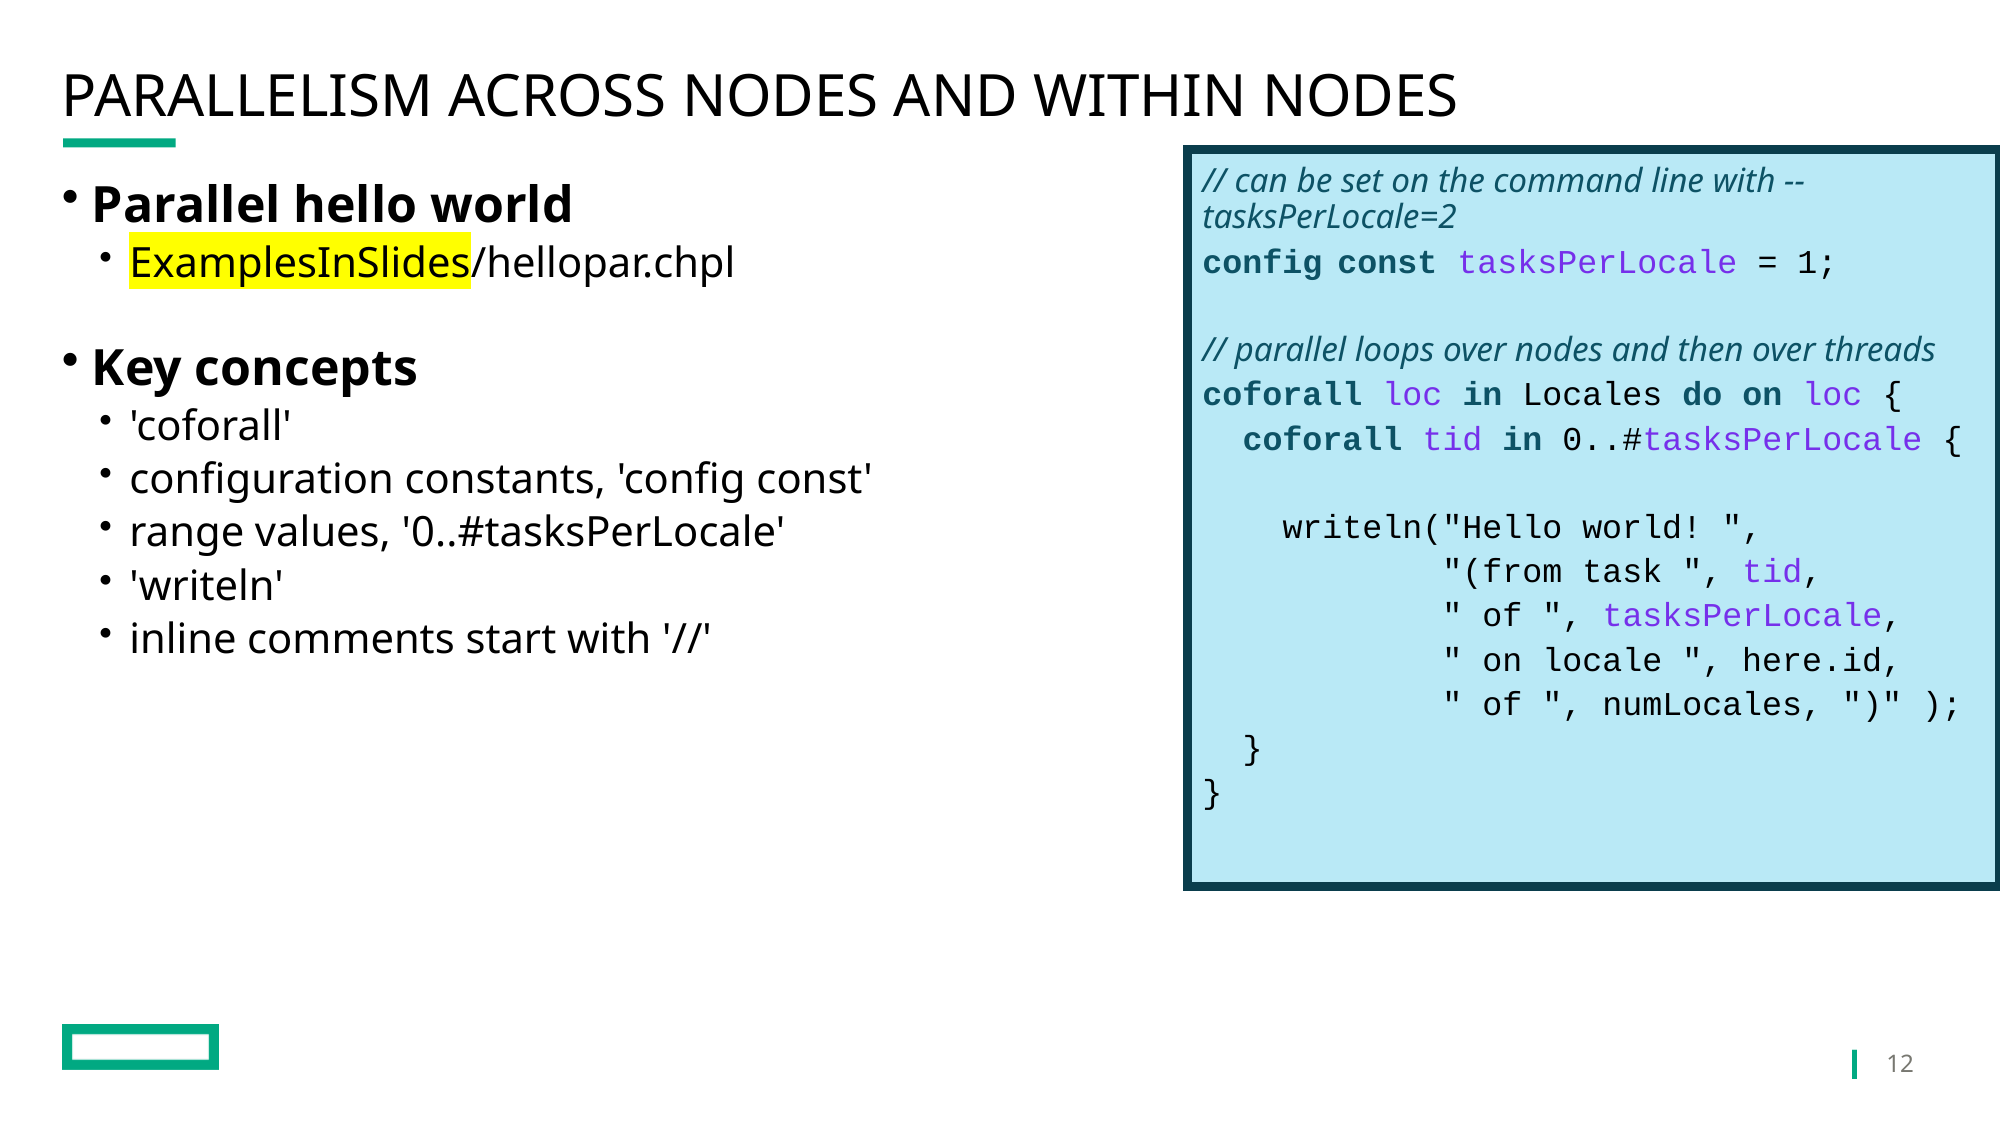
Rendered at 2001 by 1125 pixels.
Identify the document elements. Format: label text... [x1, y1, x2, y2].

picture [62, 1024, 219, 1070]
text_box // can be set on the command line with --tasksPerLocale=2 config const tasksPerLocale = 1; // parallel loops over nodes and then over threads coforall loc in Locales do on loc { coforall tid in 0..#tasksPerLocale { writeln("Hello world! ", "(from task ", tid, " of ", tasksPerLocale, " on locale ", here.id, " of ", numLocales, ")" ); } } [1187, 149, 2000, 887]
title Parallelism Across Nodes and Within Nodes [42, 60, 1927, 135]
slide_number 12 [1837, 1033, 1950, 1094]
list Parallel hello world ExamplesInSlides/hellopar.chpl Key concepts 'coforall' configuration constants, 'config const' range values, '0..#tasksPerLocale' 'writeln' inline comments start with '//' [42, 159, 1942, 1005]
picture [1852, 1043, 1857, 1079]
